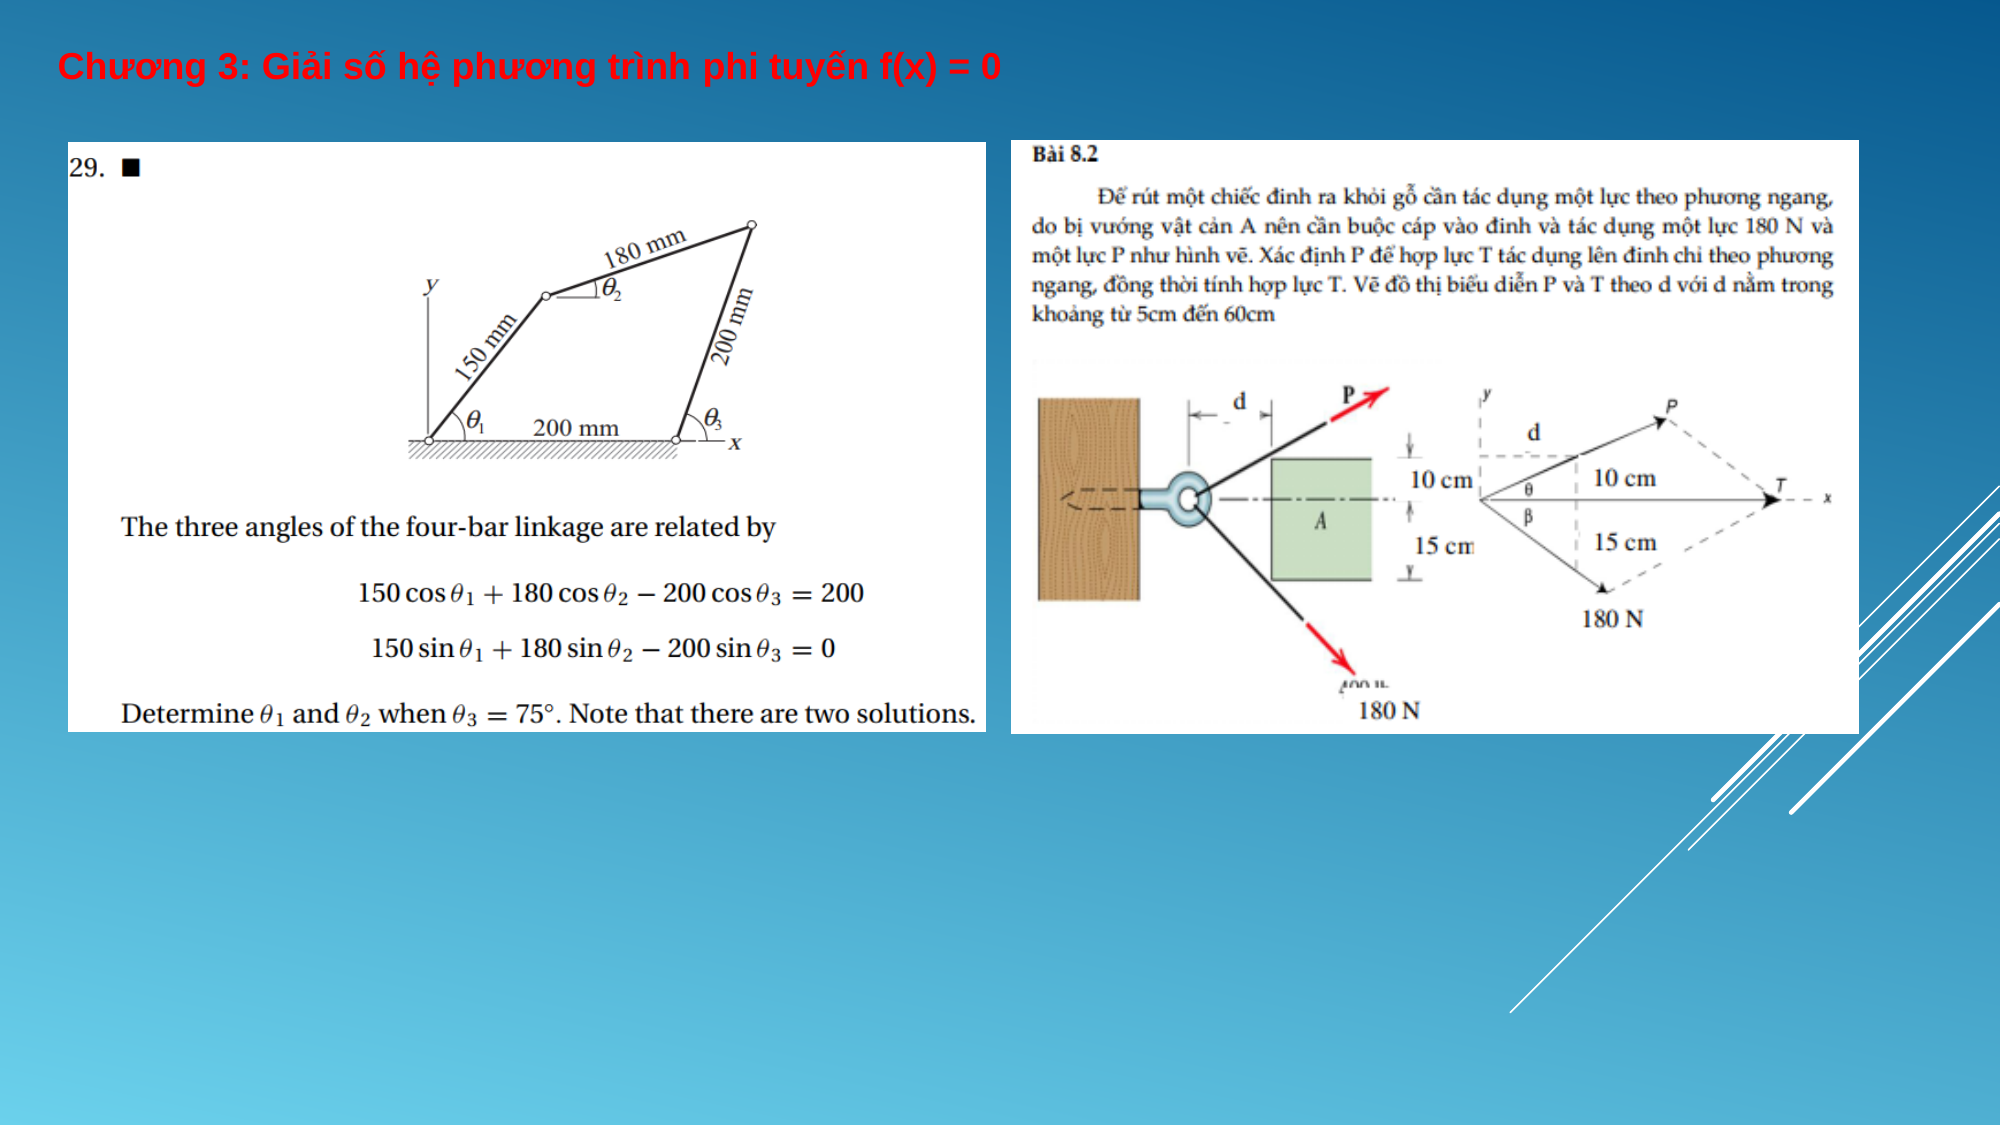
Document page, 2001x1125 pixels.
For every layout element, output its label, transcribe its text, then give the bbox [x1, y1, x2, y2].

picture [1011, 140, 1859, 734]
picture [68, 142, 987, 732]
text_box Chương 3: Giải số hệ phương trình phi tuyến f(x) = 0 [42, 34, 1109, 140]
